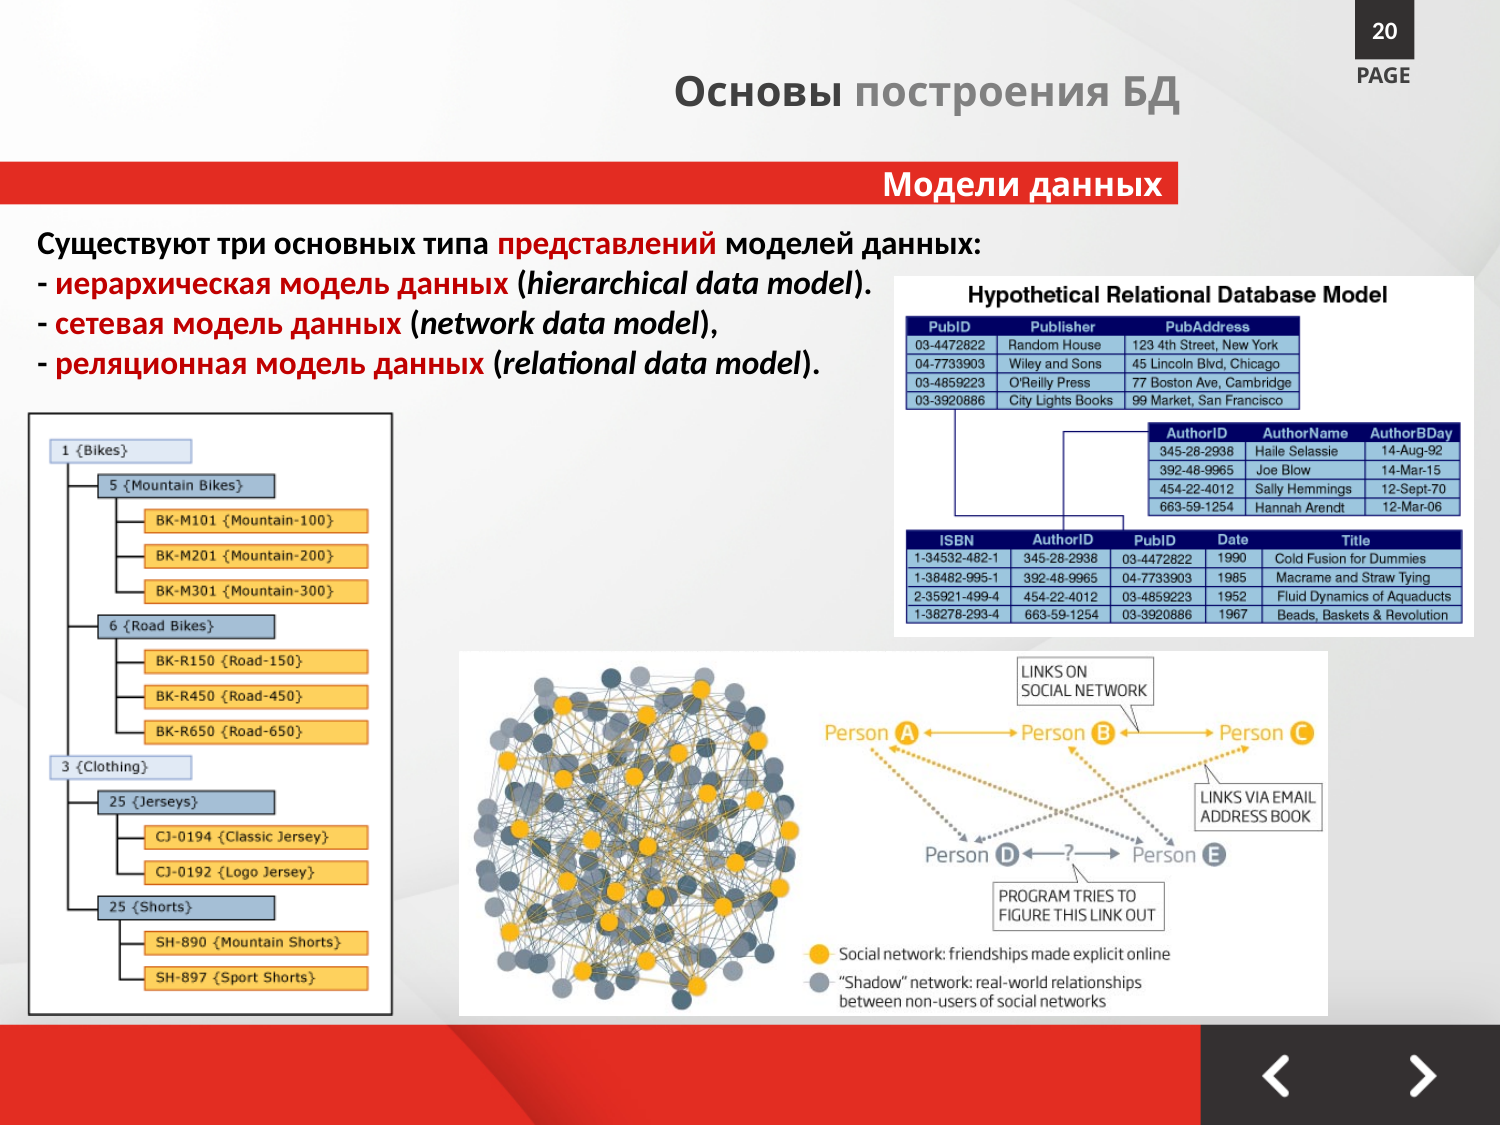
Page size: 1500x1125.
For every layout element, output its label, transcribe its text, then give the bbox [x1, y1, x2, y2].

text_box Существуют три основных типа представлений моделей данных: - иерархическая модель данных (hierarchical data model). - сетевая модель данных (network data model), - реляционная модель данных (relational data model). [22, 214, 1474, 389]
text_box Основы построения БД [22, 57, 1196, 123]
picture [0, 0, 1500, 1125]
text_box PAGE [1341, 54, 1426, 96]
text_box 20 [1353, 0, 1417, 61]
subtitle Модели данных [0, 161, 1179, 205]
